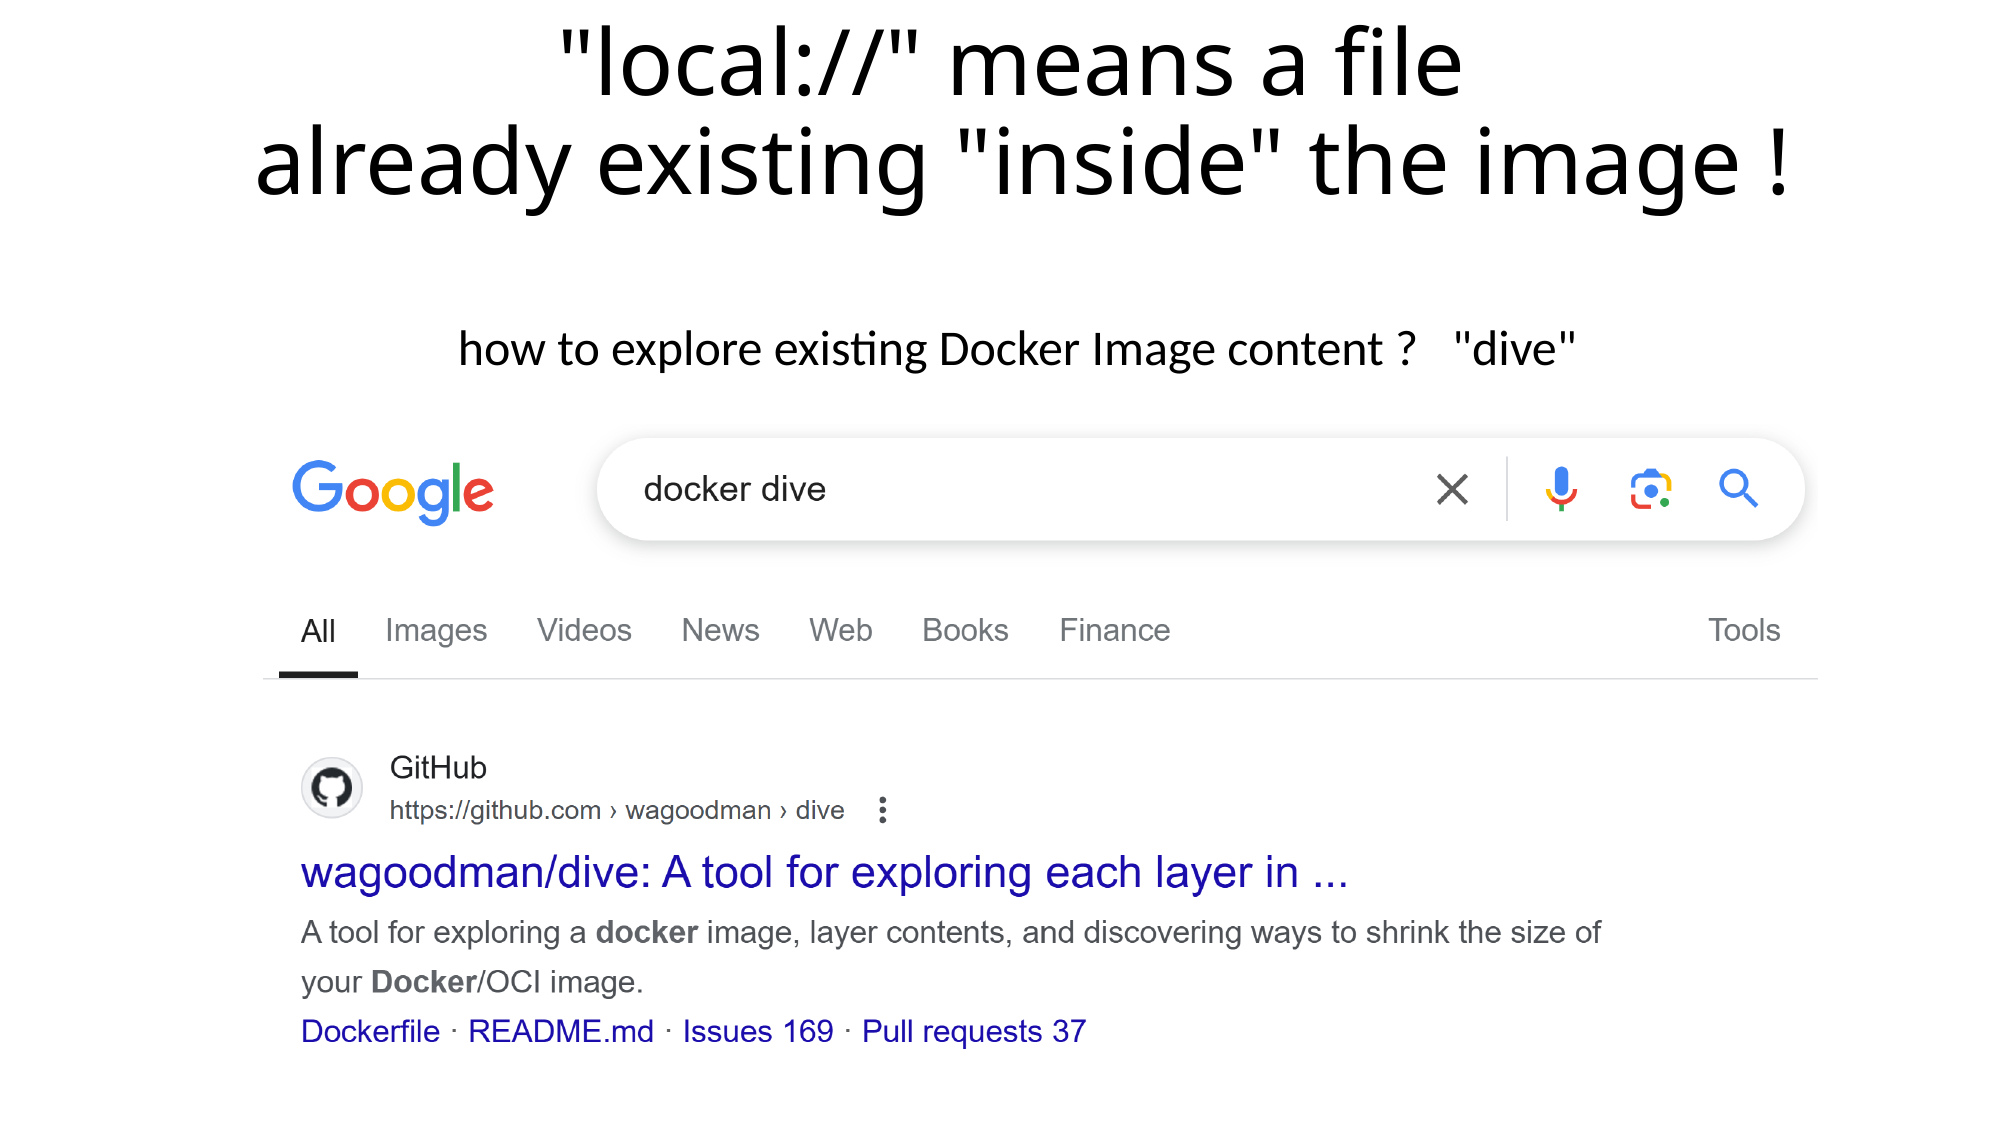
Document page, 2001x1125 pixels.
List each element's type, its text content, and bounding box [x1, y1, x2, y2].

title "local://" means a file already existing "inside" the image ! [71, 6, 1977, 225]
text_box how to explore existing Docker Image content ? "dive" [443, 308, 1593, 383]
picture [263, 424, 1818, 1058]
